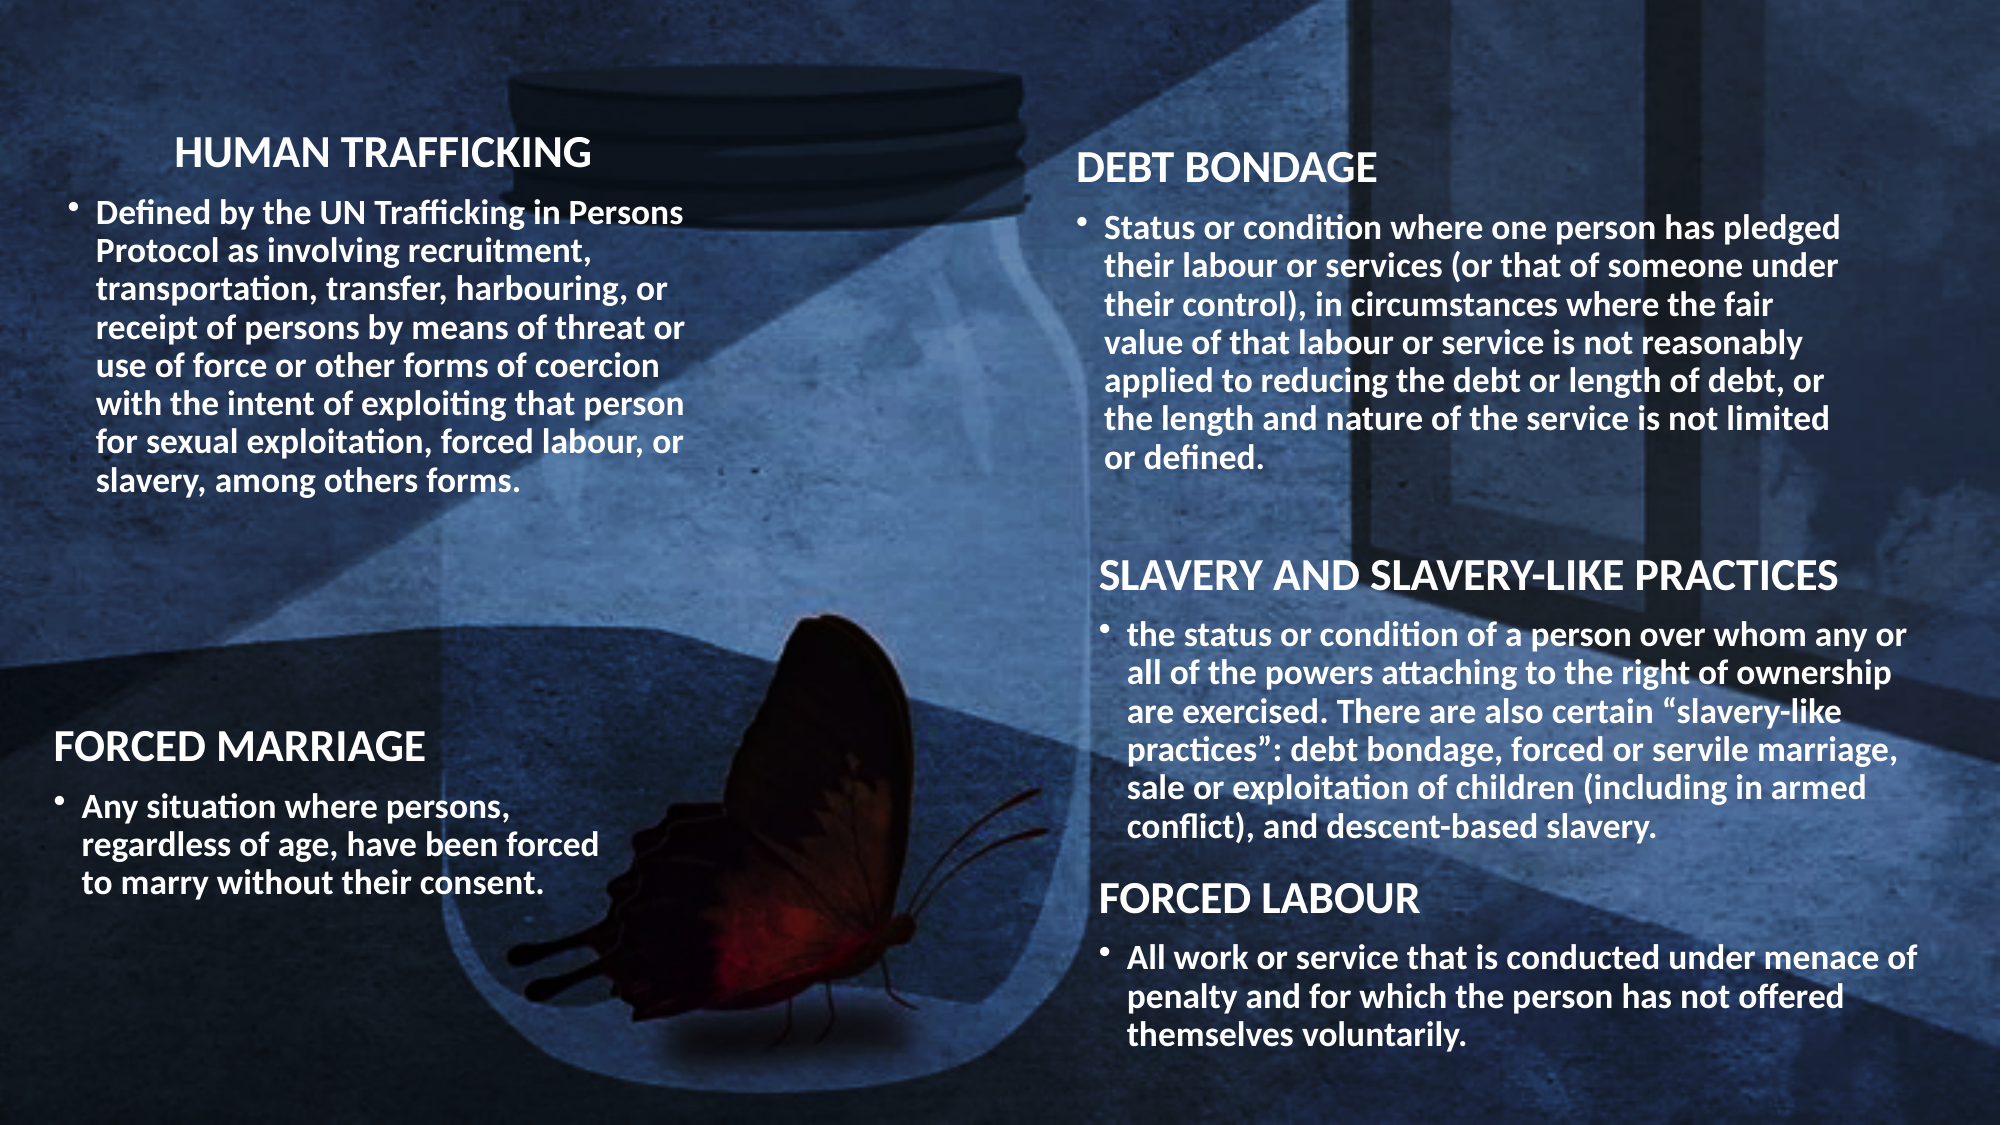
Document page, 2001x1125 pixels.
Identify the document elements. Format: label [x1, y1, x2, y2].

text_box [1089, 864, 1933, 1037]
picture [0, 0, 2000, 1125]
text_box [0, 119, 790, 542]
text_box [34, 713, 630, 934]
text_box [1066, 133, 1863, 427]
text_box [1089, 541, 1928, 824]
